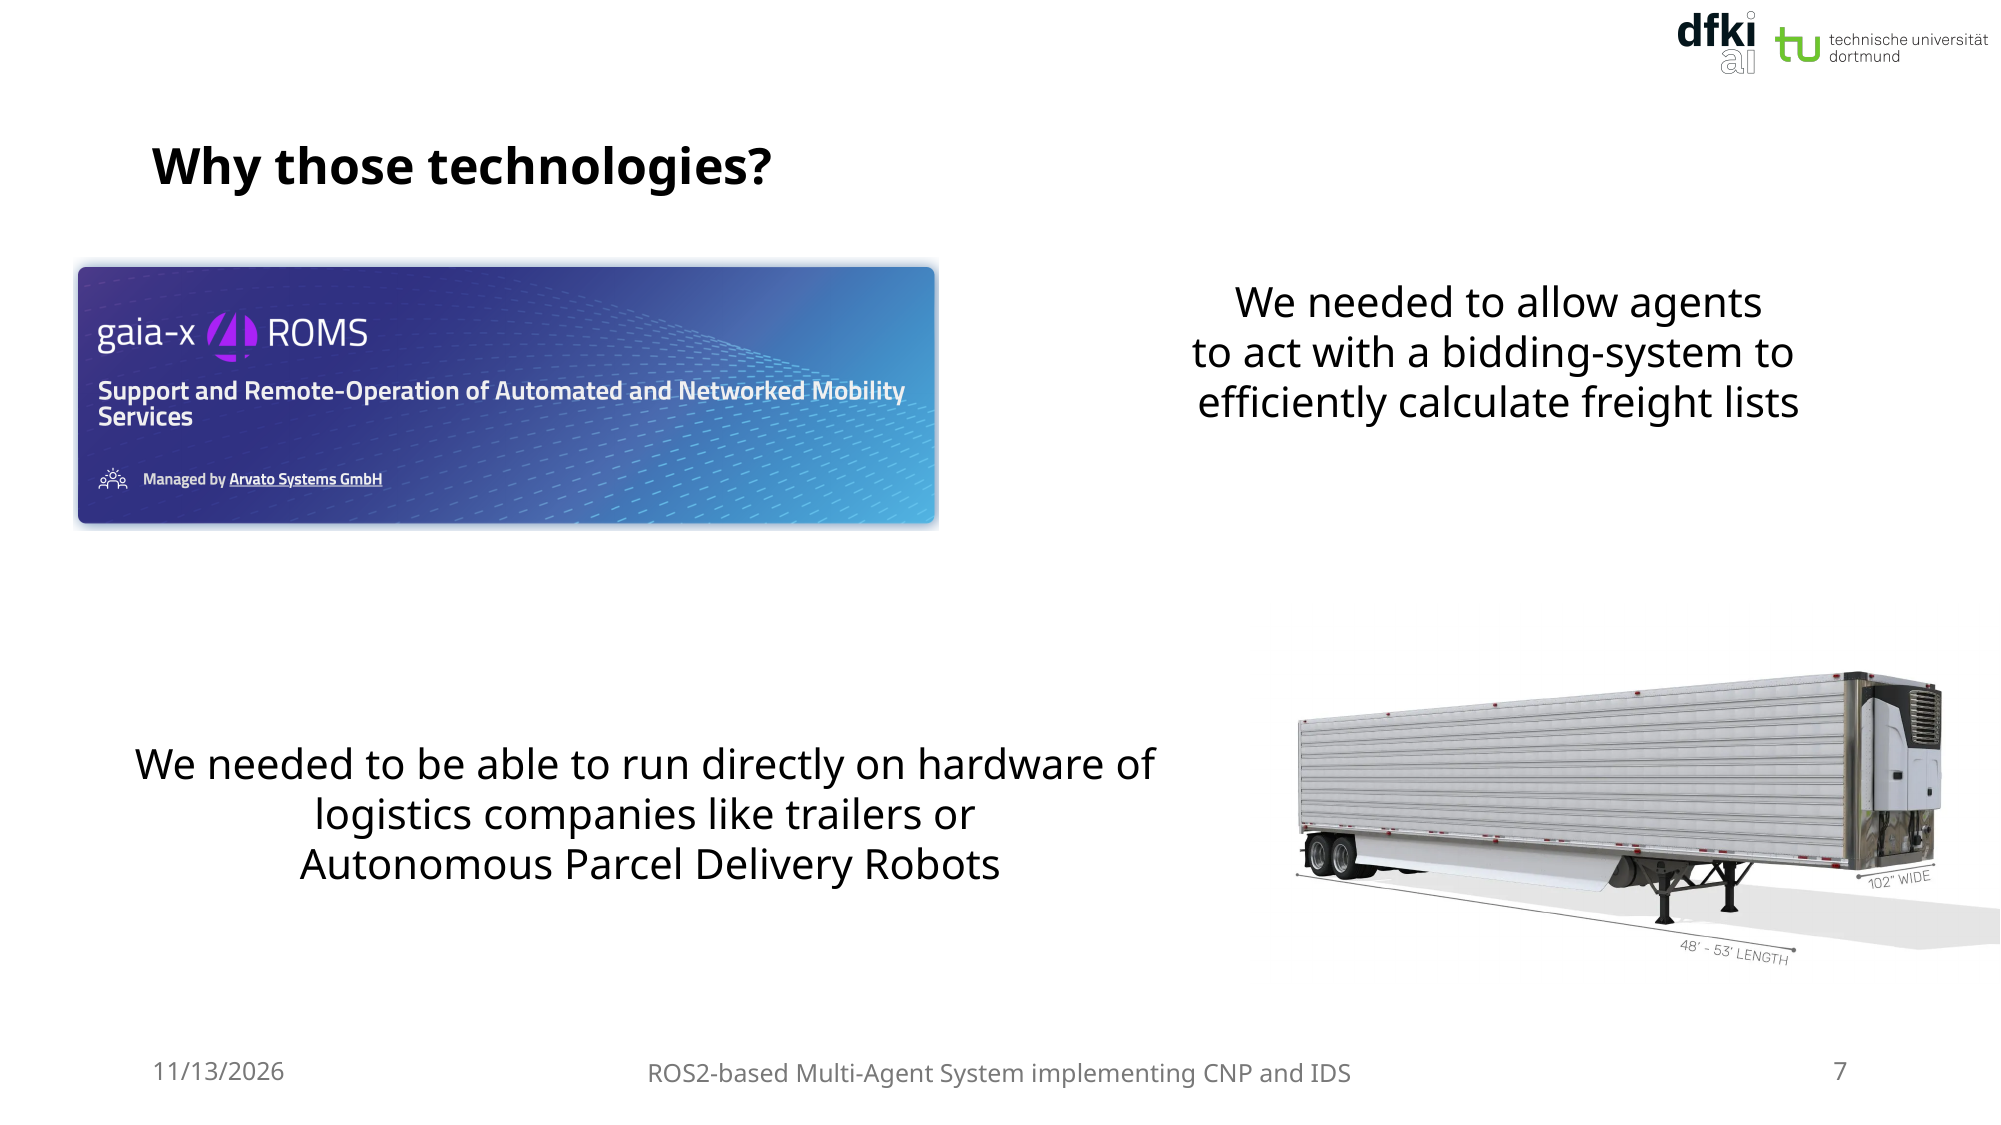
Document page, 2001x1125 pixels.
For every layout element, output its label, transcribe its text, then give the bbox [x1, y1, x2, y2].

footer ROS2-based Multi-Agent System implementing CNP and IDS [624, 1042, 1375, 1103]
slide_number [137, 1042, 588, 1103]
text_box We needed to be able to run directly on hardware of logistics companies like trailers or Autonomous Parcel Delivery Robots [120, 730, 1181, 896]
text_box Why those technologies? [137, 59, 1863, 278]
text_box We needed to allow agents to act with a bidding-system to efficiently calculate freight lists [1177, 268, 1821, 434]
slide_number 7 [1412, 1042, 1863, 1103]
picture [1678, 10, 1755, 75]
picture [72, 256, 940, 532]
picture [1249, 603, 2000, 985]
picture [1770, 21, 1994, 67]
